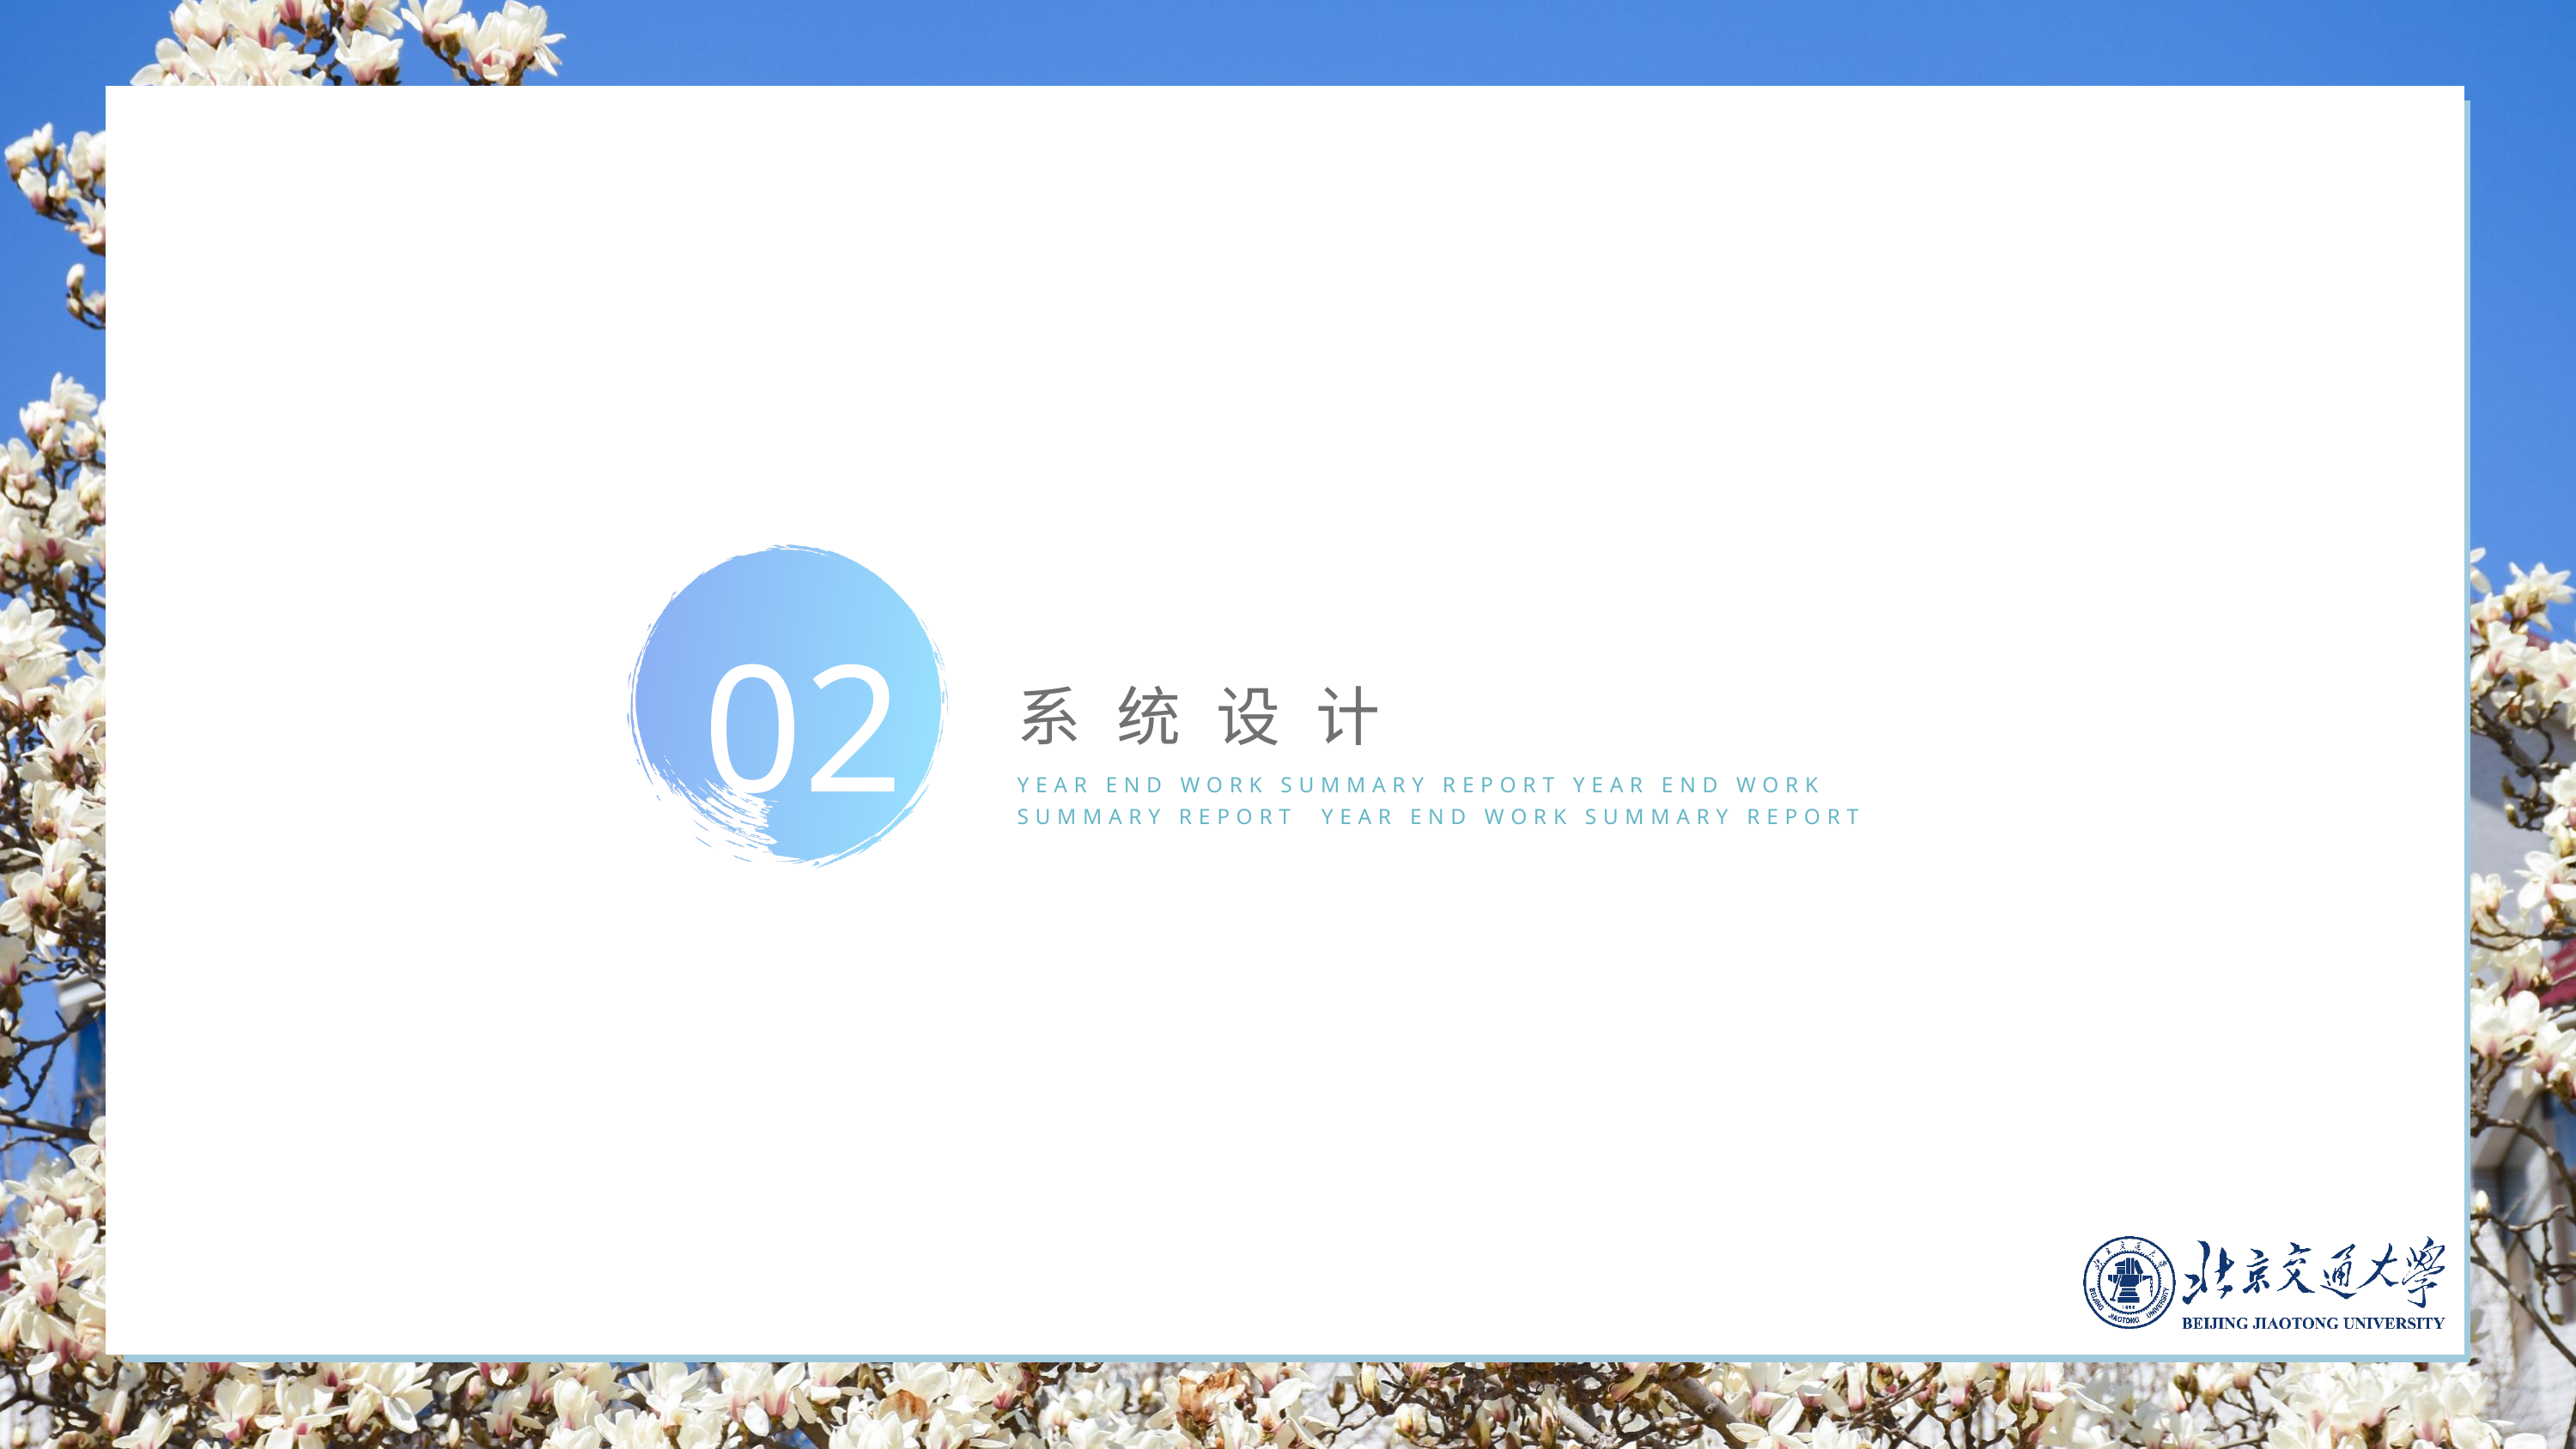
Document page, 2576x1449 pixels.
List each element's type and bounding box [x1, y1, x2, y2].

picture [0, 0, 2576, 1449]
text_box [627, 543, 1949, 923]
text_box [105, 85, 2471, 1363]
